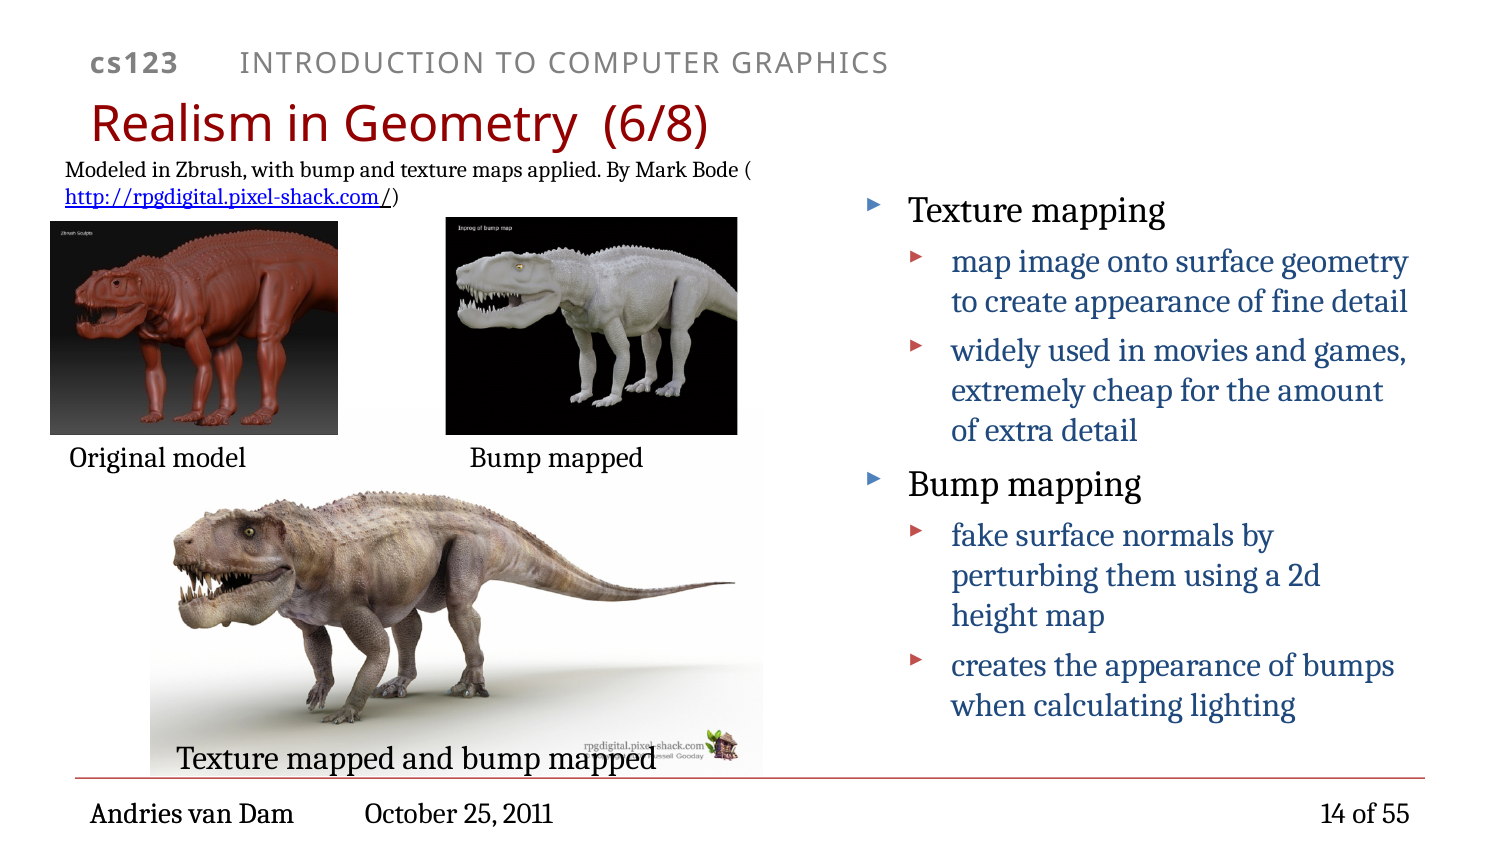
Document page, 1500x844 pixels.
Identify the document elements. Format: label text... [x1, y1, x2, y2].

picture [149, 217, 763, 776]
list Texture mapping map image onto surface geometry to create appearance of fine detail widely used in movies and games, extremely cheap for the amount of extra detail Bump mapping fake surface normals by perturbing them using a 2d height map creates the appearance of bumps when calculating lighting [849, 178, 1425, 769]
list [49, 221, 339, 435]
text_box Modeled in Zbrush, with bump and texture maps applied. By Mark Bode (http://rpgdigital.pixel-shack.com/) [49, 146, 788, 217]
title Realism in Geometry (6/8) [75, 84, 1425, 160]
footer October 25, 2011 [350, 787, 1213, 827]
text_box Original model [54, 447, 143, 481]
slide_number 14 of 55 [1224, 787, 1425, 827]
